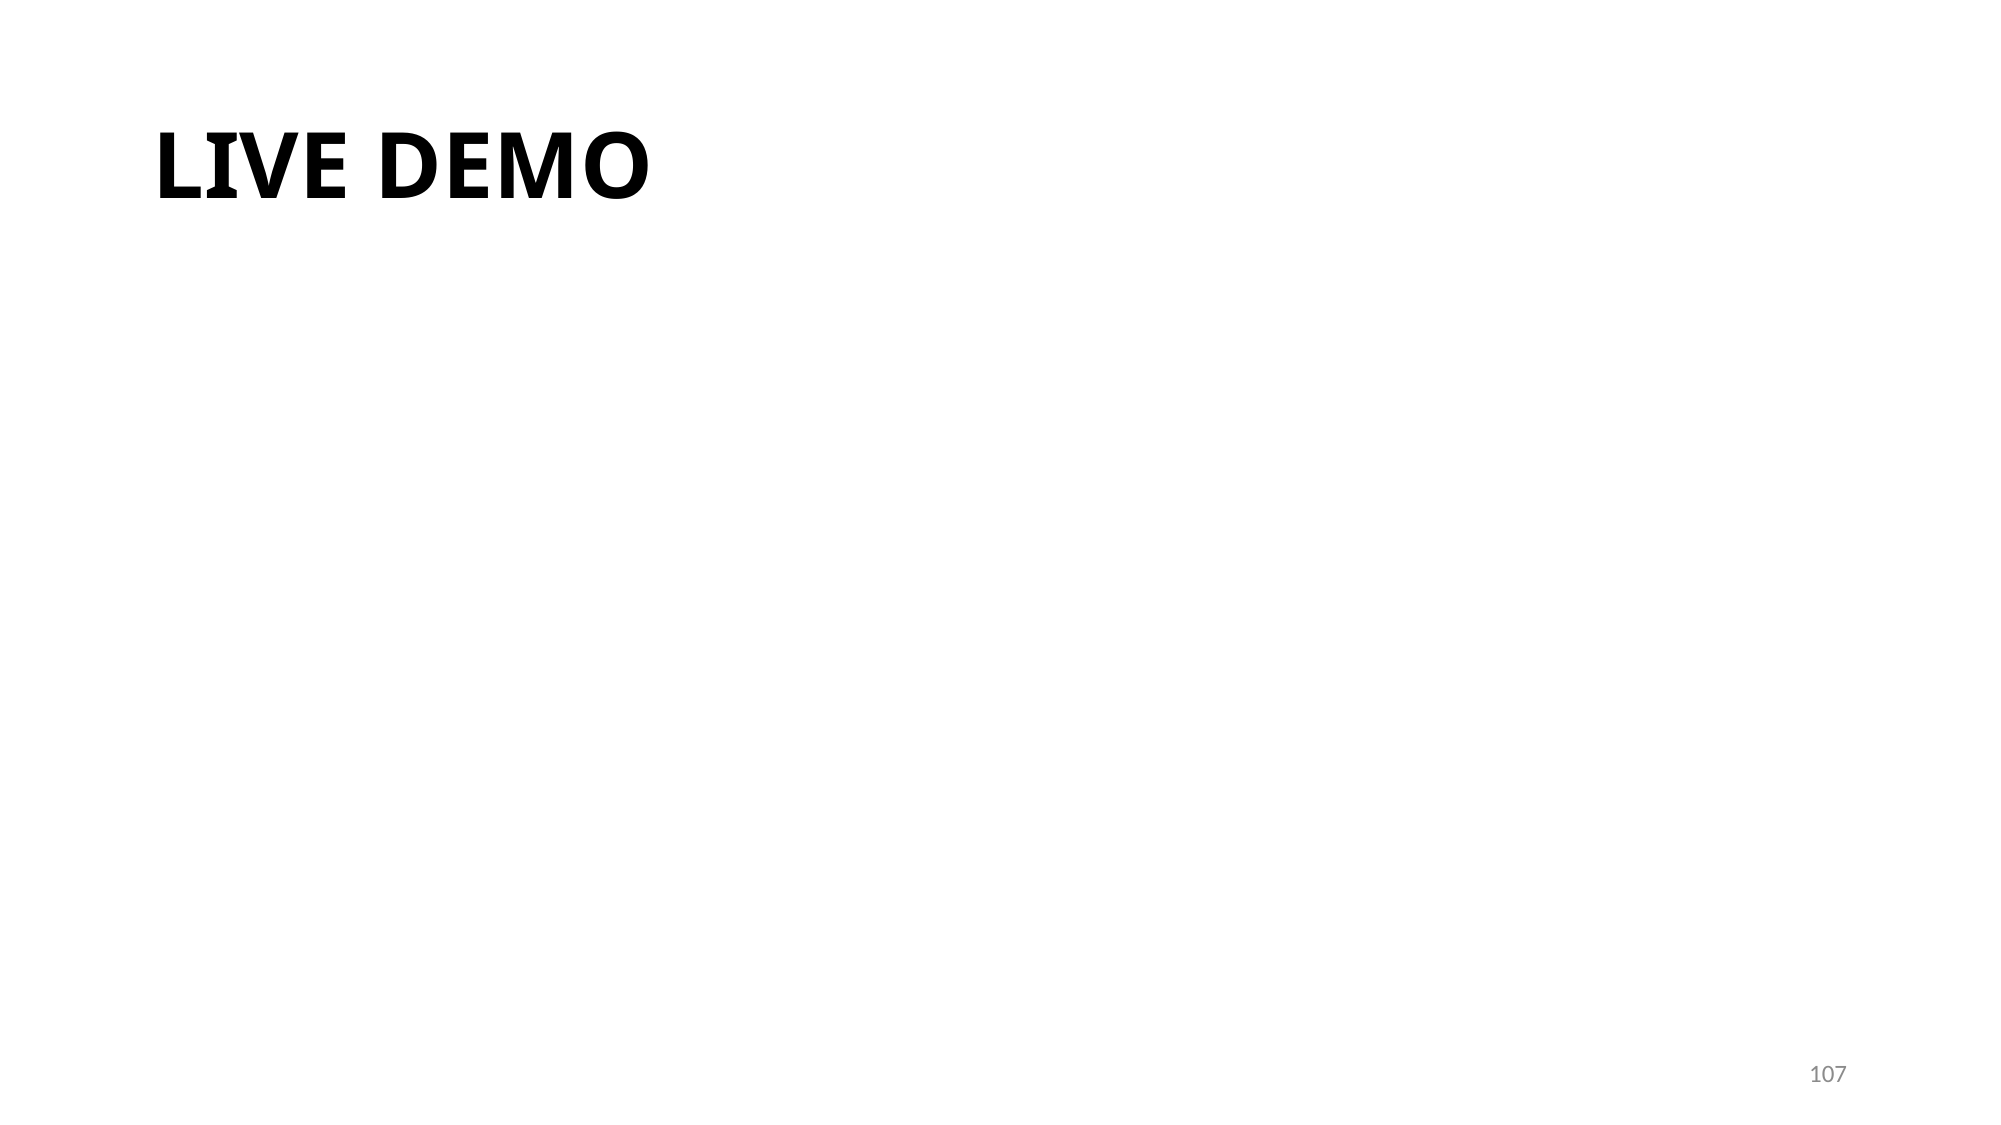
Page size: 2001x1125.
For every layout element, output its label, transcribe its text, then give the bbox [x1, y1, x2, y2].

slide_number 107 [1412, 1042, 1863, 1103]
title LIVE DEMO [137, 59, 1863, 278]
